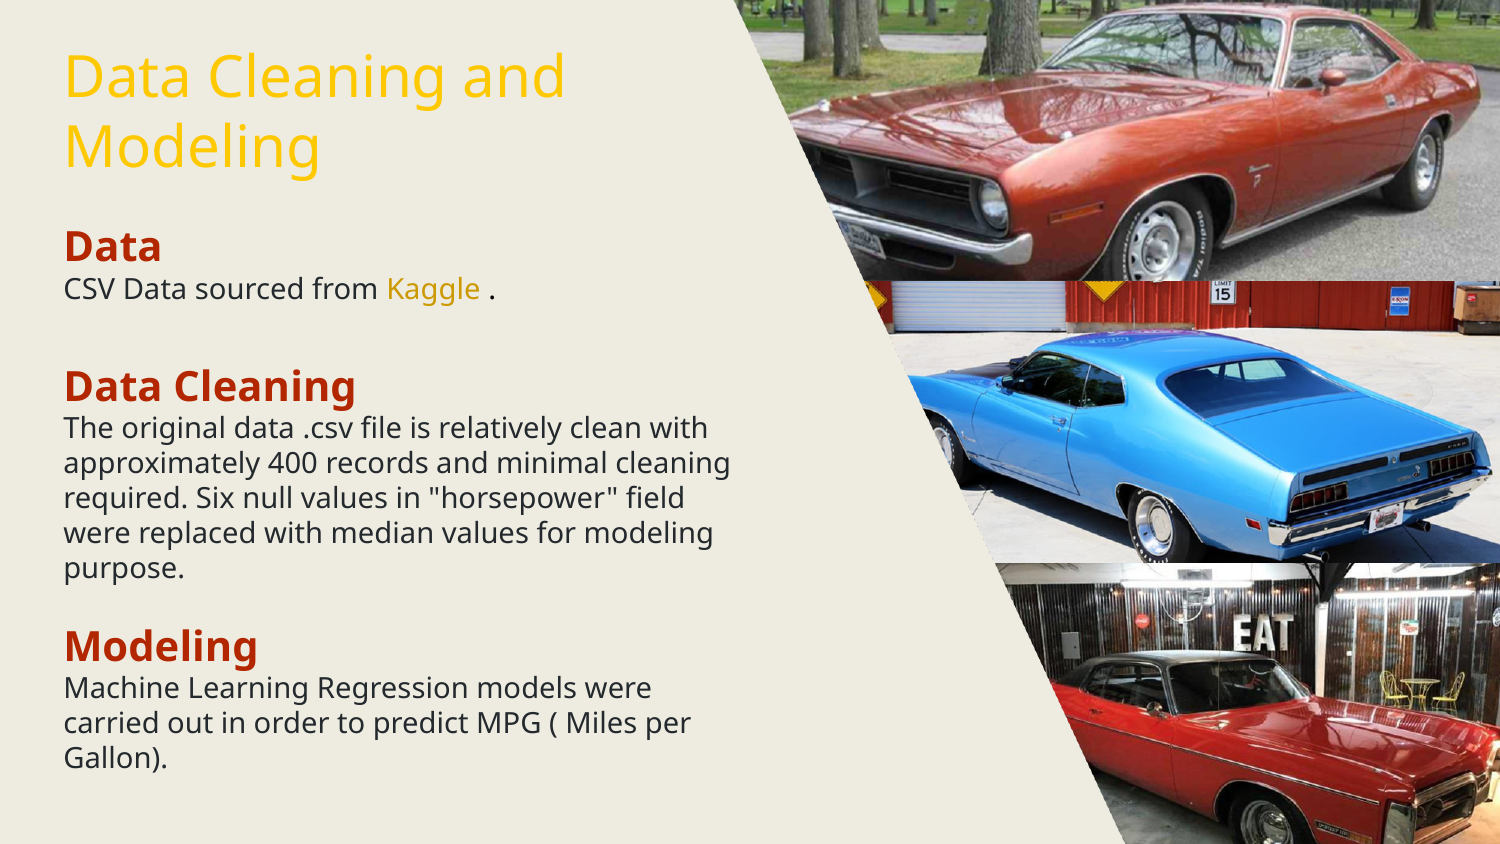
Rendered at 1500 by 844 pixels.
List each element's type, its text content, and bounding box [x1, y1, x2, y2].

text_box Data Cleaning and Modeling [48, 21, 700, 197]
picture [733, 0, 1500, 844]
text_box Data CSV Data sourced from Kaggle . Data Cleaning The original data .csv file is relatively clean with approximately 400 records and minimal cleaning required. Six null values in "horsepower" field were replaced with median values for modeling purpose. Modeling Machine Learning Regression models were carried out in order to predict MPG ( Miles per Gallon). [48, 212, 733, 782]
